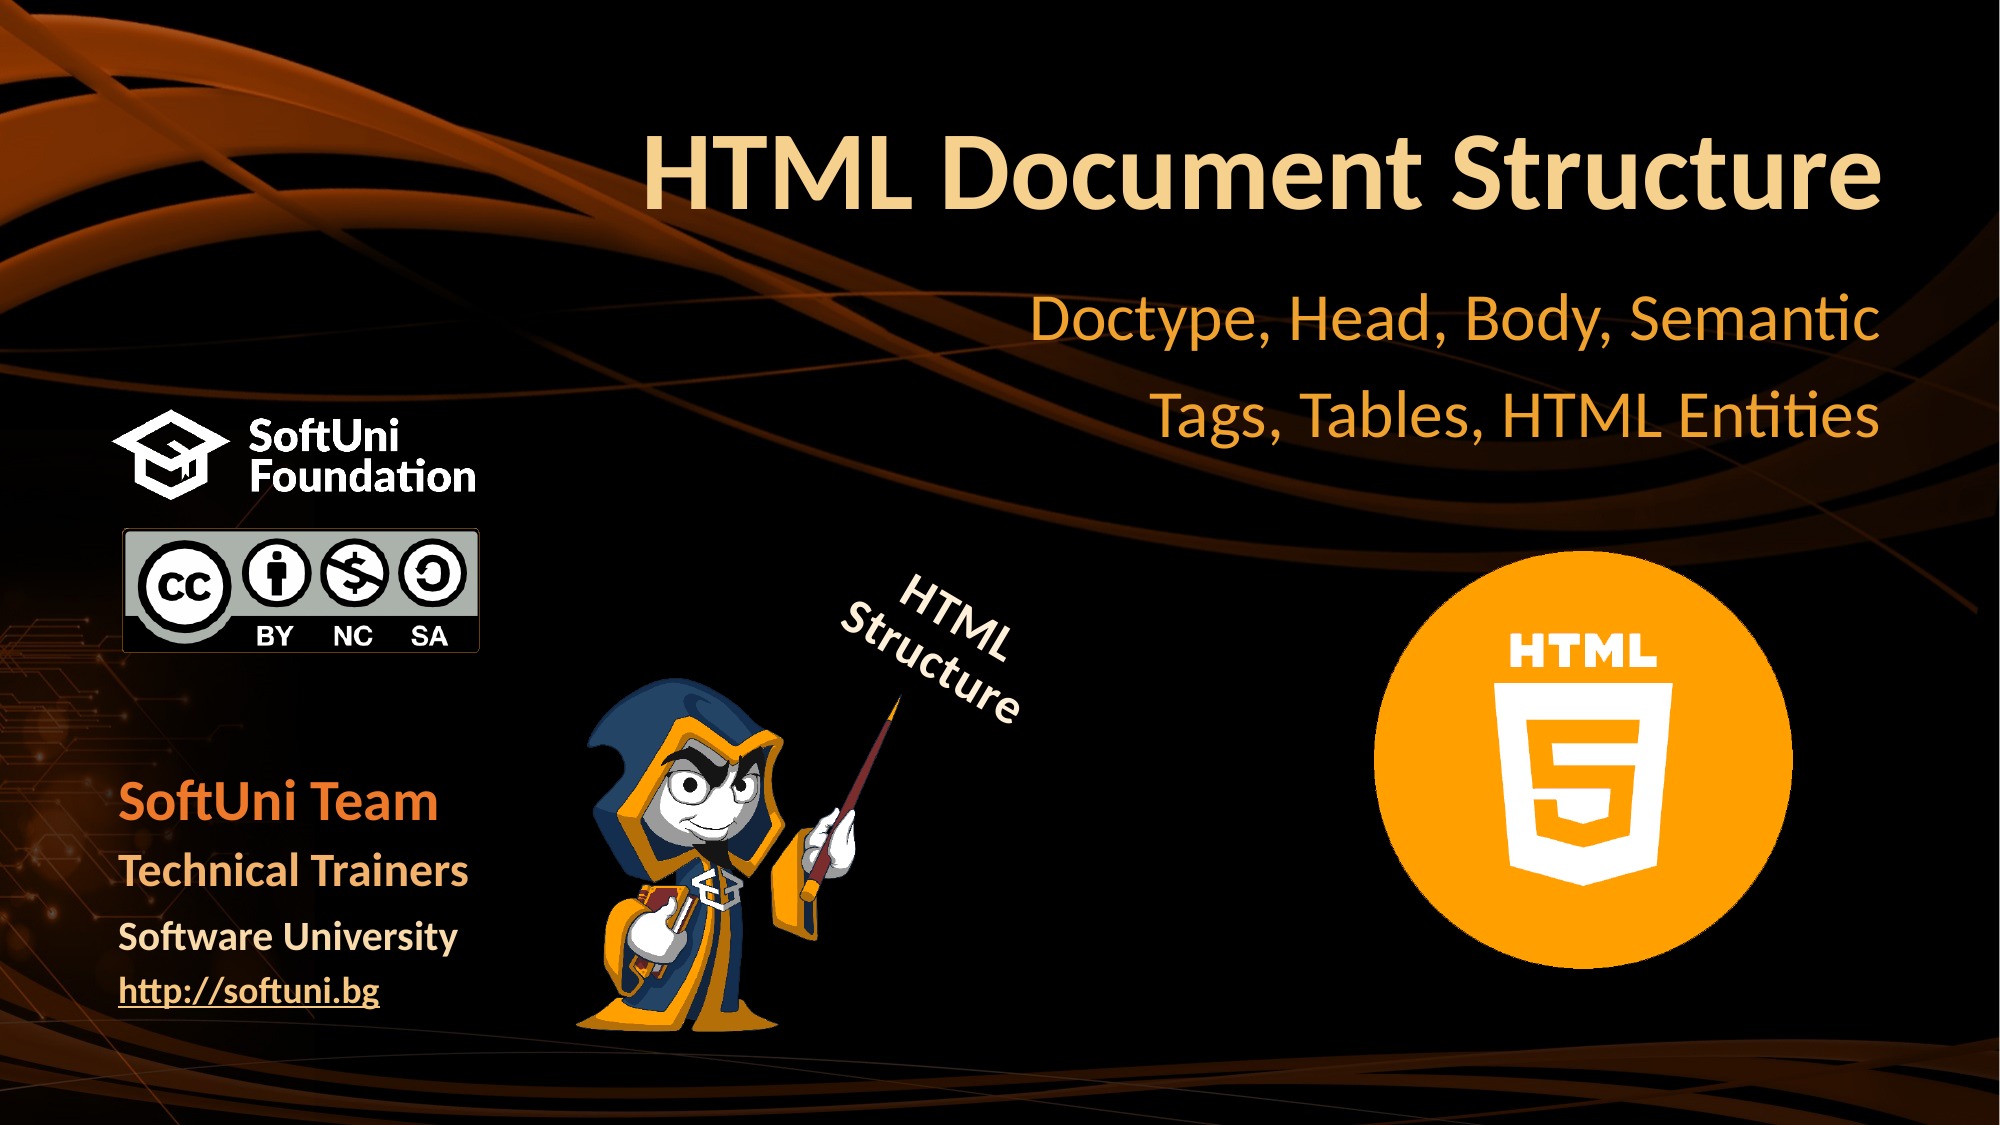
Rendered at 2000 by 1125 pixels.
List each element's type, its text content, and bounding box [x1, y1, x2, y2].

title HTML Document Structure [587, 75, 1885, 272]
list http://softuni.bg [112, 957, 543, 1017]
list Technical Trainers [112, 828, 543, 902]
text_box HTML Structure [762, 499, 1130, 783]
picture [0, 0, 2000, 1125]
subtitle Doctype, Head, Body, Semantic Tags, Tables, HTML Entities [668, 256, 1882, 453]
list SoftUni Team [112, 751, 543, 828]
list Software University [112, 902, 543, 957]
